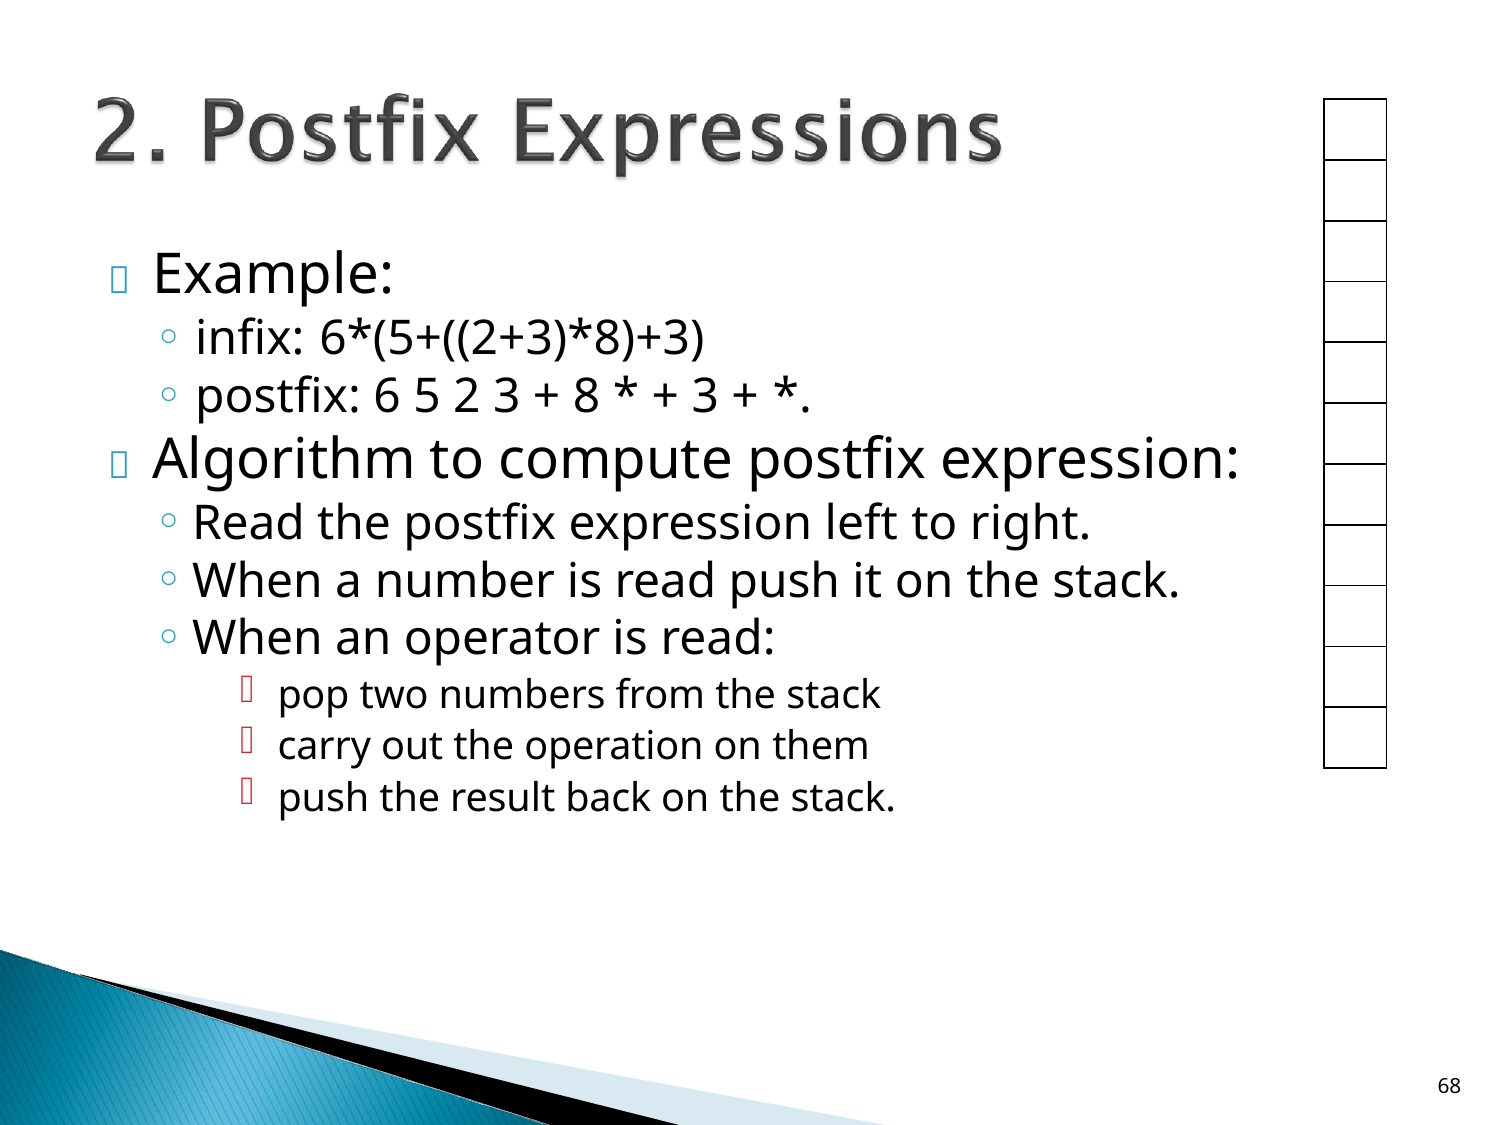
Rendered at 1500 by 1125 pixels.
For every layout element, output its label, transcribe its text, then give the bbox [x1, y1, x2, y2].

picture [0, 948, 558, 1125]
table_header [1325, 100, 1386, 159]
table_cell [1325, 282, 1386, 341]
title  Example: [105, 237, 402, 306]
text_box [32, 59, 1090, 198]
table_cell [1325, 343, 1386, 402]
table_cell [1325, 465, 1386, 524]
text_box ◦ infix: 6*(5+((2+3)*8)+3) ◦ postfix: 6 5 2 3 + 8 * + 3 + *.  Algorithm to compute postfix expression: Read the postfix expression left to right. When a number is read push it on the stack. When an operator is read: pop two numbers from the stack carry out the operation on them push the result back on the stack. [105, 306, 1297, 819]
table_cell [1325, 161, 1386, 220]
table_cell [1325, 404, 1386, 463]
table_cell [1325, 647, 1386, 706]
table_cell [1325, 586, 1386, 646]
slide_number 64 [1433, 1079, 1468, 1125]
table_cell [1325, 526, 1386, 585]
table_cell [1325, 222, 1386, 281]
table_cell [1325, 708, 1386, 767]
